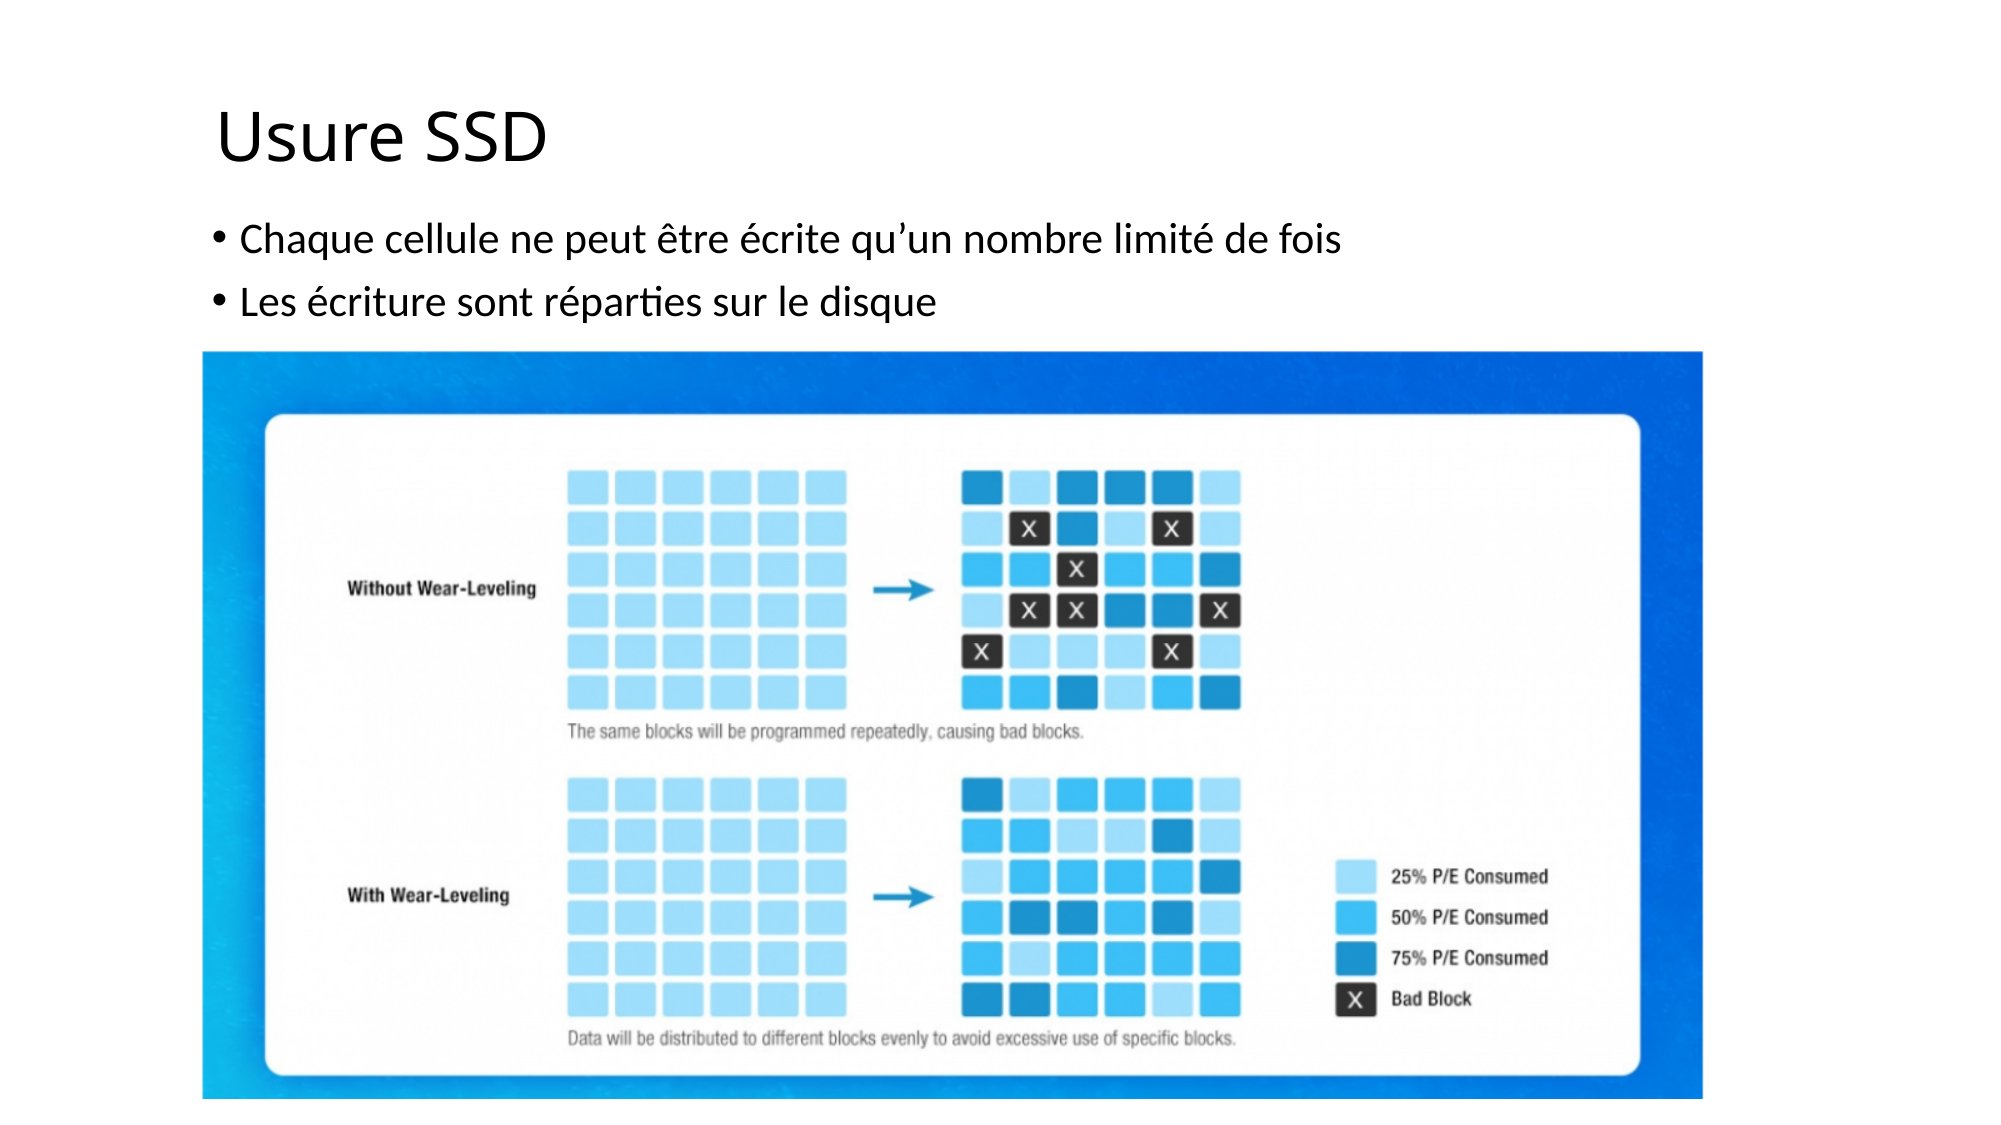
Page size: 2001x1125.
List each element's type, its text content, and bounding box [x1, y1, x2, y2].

picture [199, 349, 1704, 1099]
title Usure SSD [200, 26, 1899, 252]
list Chaque cellule ne peut être écrite qu’un nombre limité de fois Les écriture sont réparties sur le disque [196, 208, 1446, 951]
